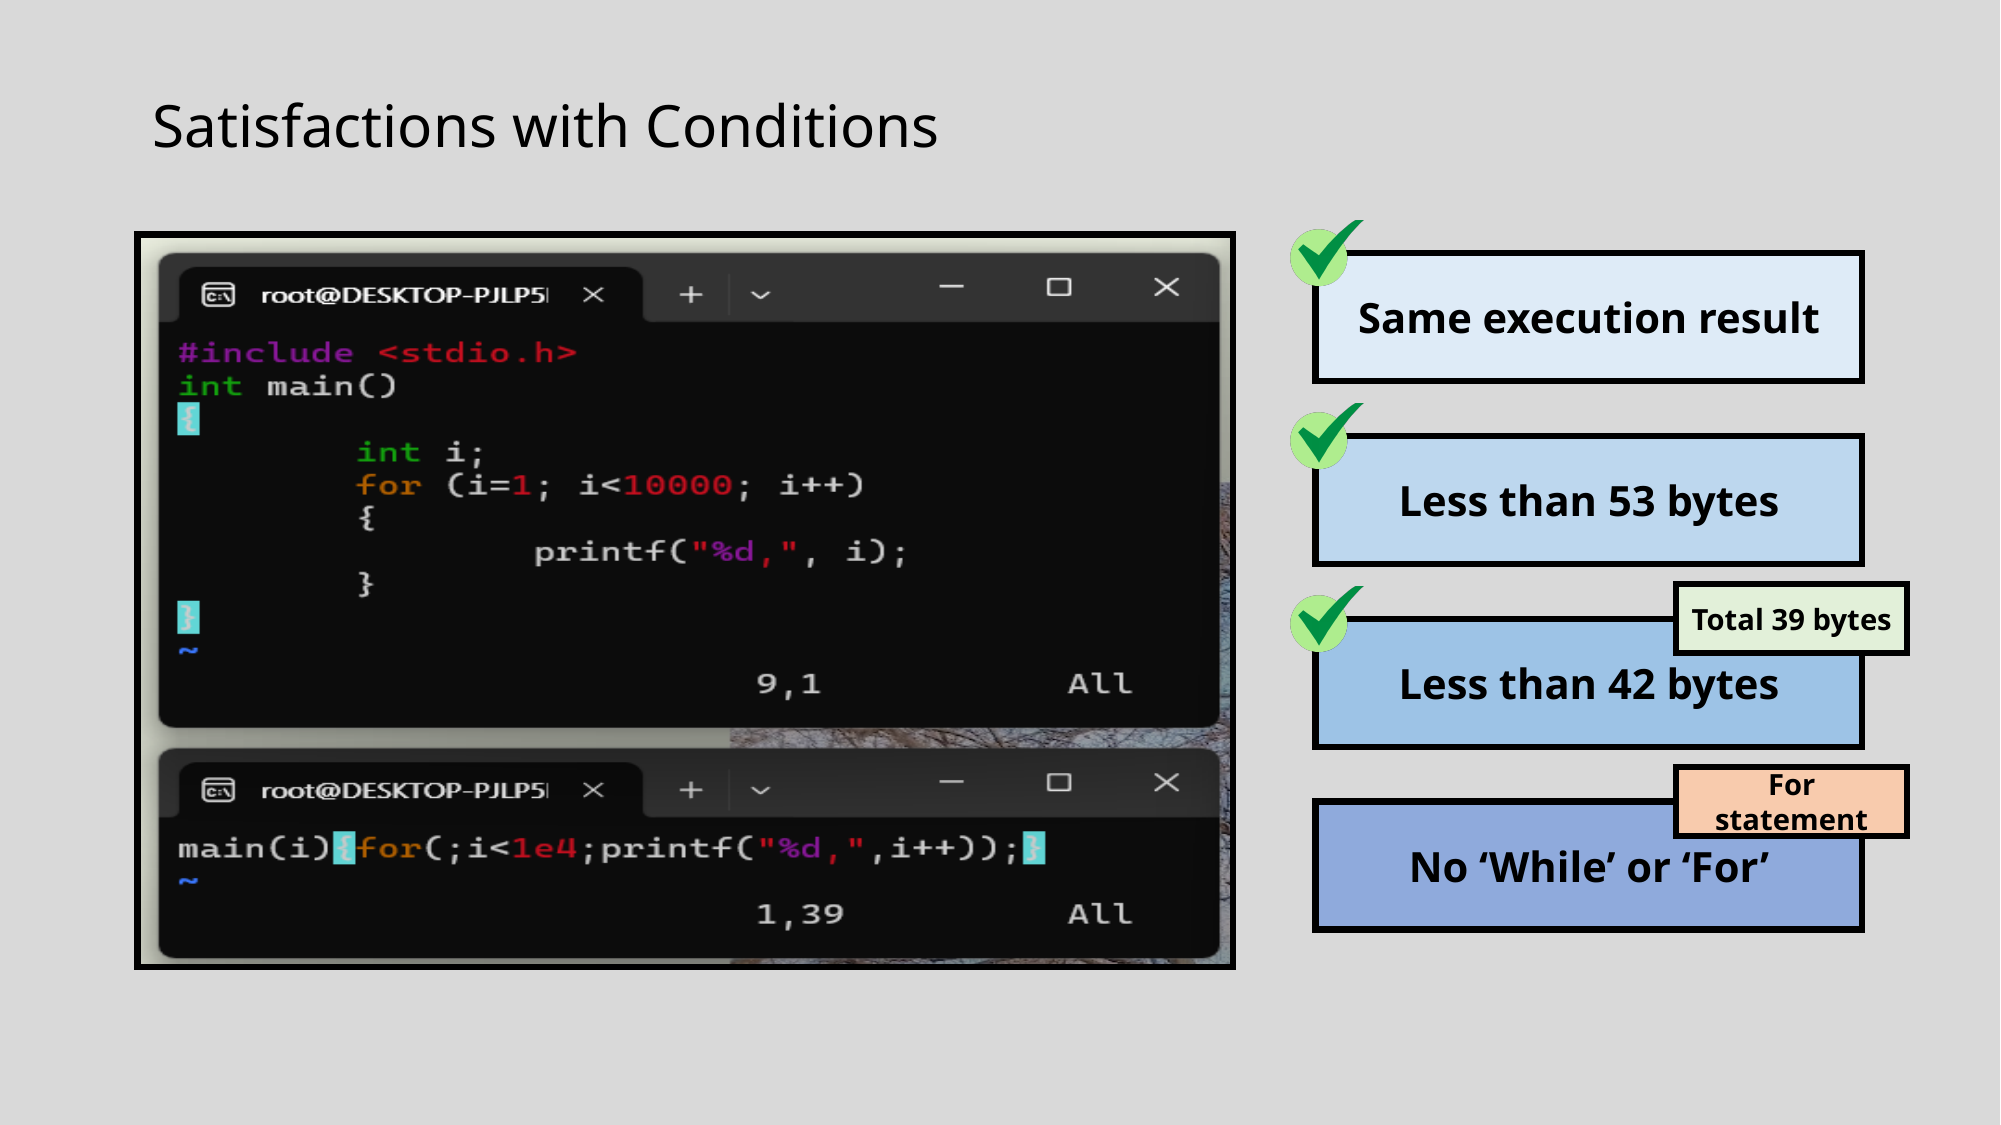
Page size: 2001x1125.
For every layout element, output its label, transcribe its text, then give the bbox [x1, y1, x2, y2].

text_box No ‘While’ or ‘For’ [1315, 800, 1863, 931]
picture [1285, 394, 1369, 478]
text_box Less than 42 bytes [1315, 618, 1863, 748]
picture [1285, 211, 1369, 295]
text_box Less than 53 bytes [1315, 435, 1863, 565]
text_box Total 39 bytes [1675, 583, 1908, 654]
title Satisfactions with Conditions [137, 59, 1112, 199]
text_box Same execution result [1315, 252, 1863, 382]
picture [1285, 577, 1369, 661]
text_box [136, 233, 1234, 968]
text_box For statement [1675, 766, 1908, 837]
